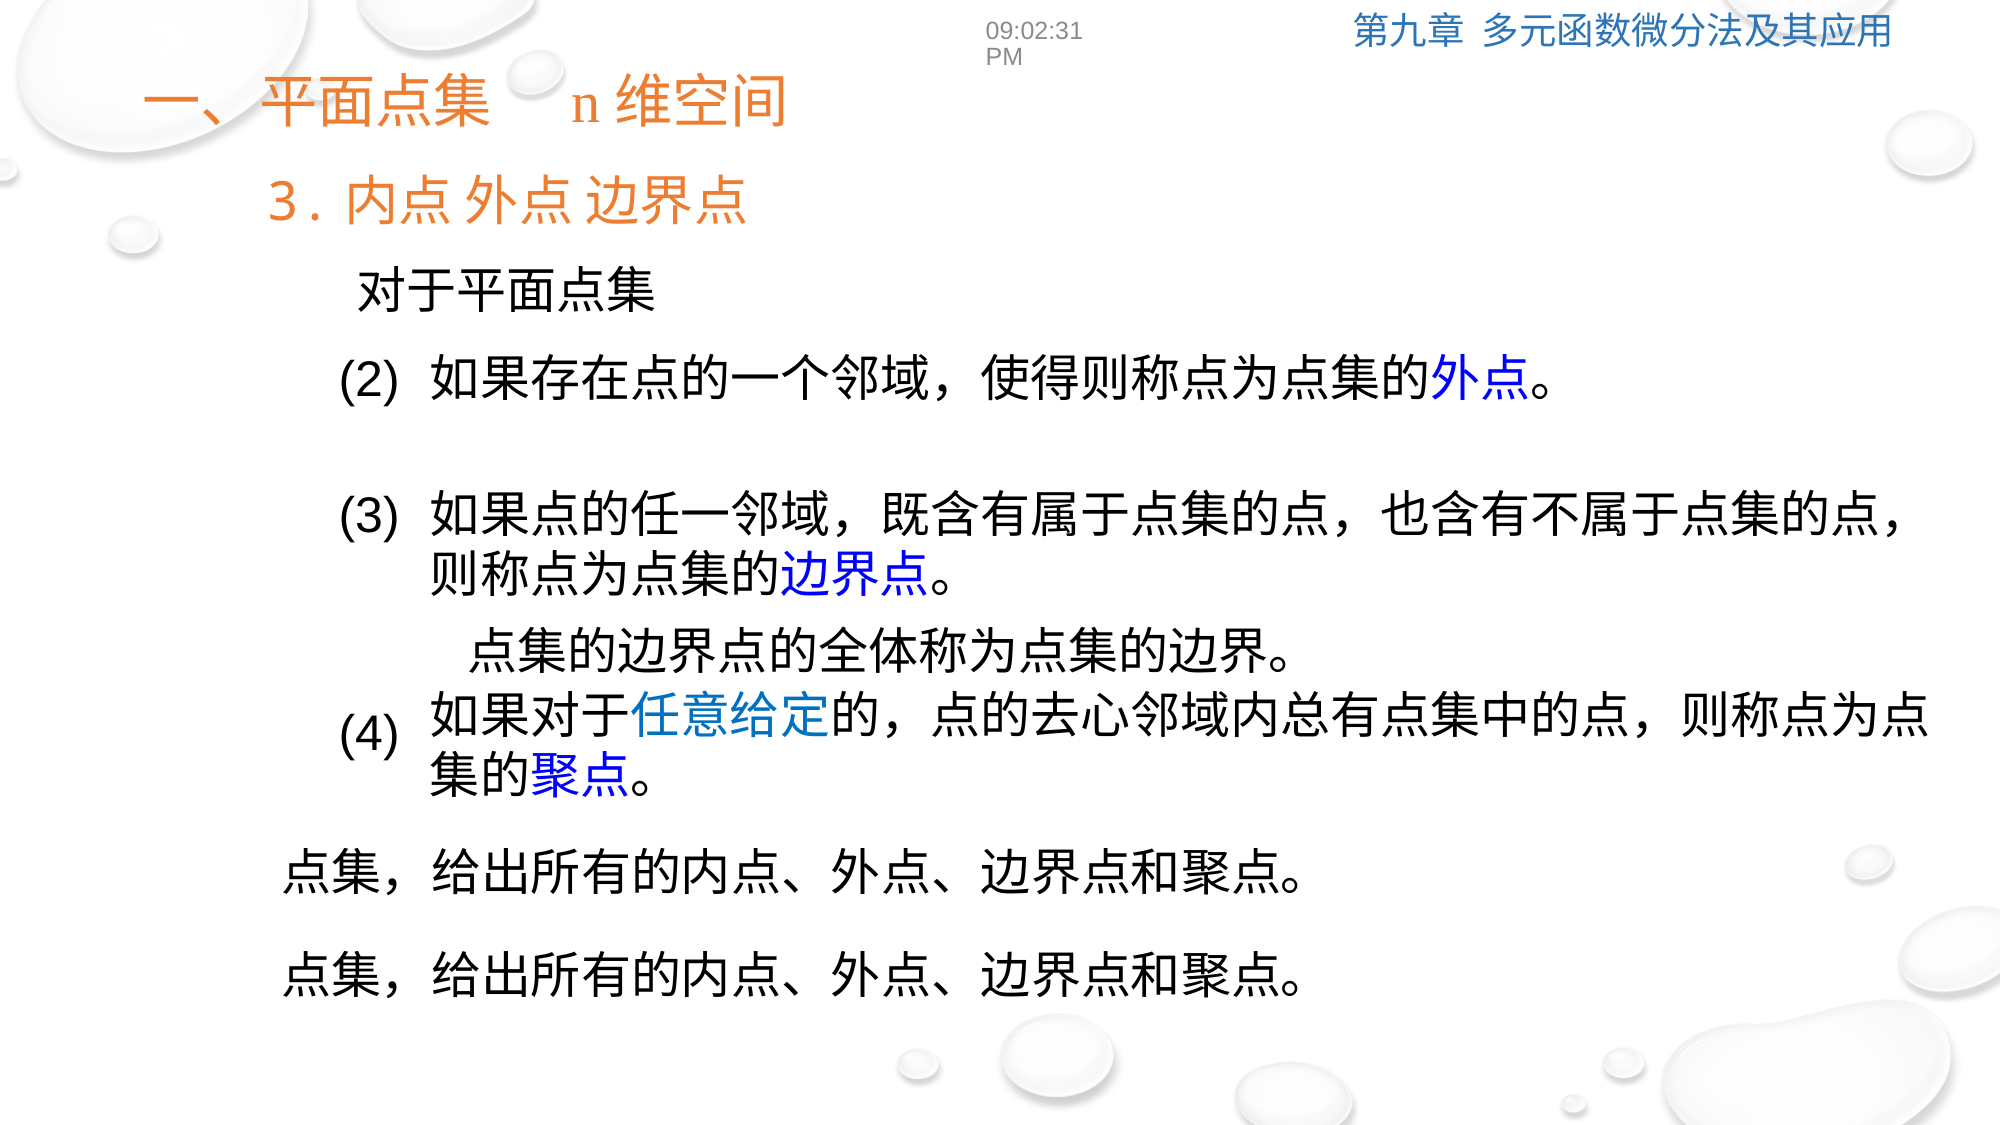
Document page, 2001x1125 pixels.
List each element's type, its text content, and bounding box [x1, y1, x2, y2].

text_box 一、平面点集 n维空间 [142, 63, 790, 134]
text_box (4) [323, 692, 415, 768]
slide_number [970, 0, 1108, 60]
text_box (3) [323, 475, 415, 551]
text_box 3.内点 外点 边界点 [266, 153, 804, 232]
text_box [0, 0, 2000, 1125]
text_box (2) [323, 339, 415, 414]
